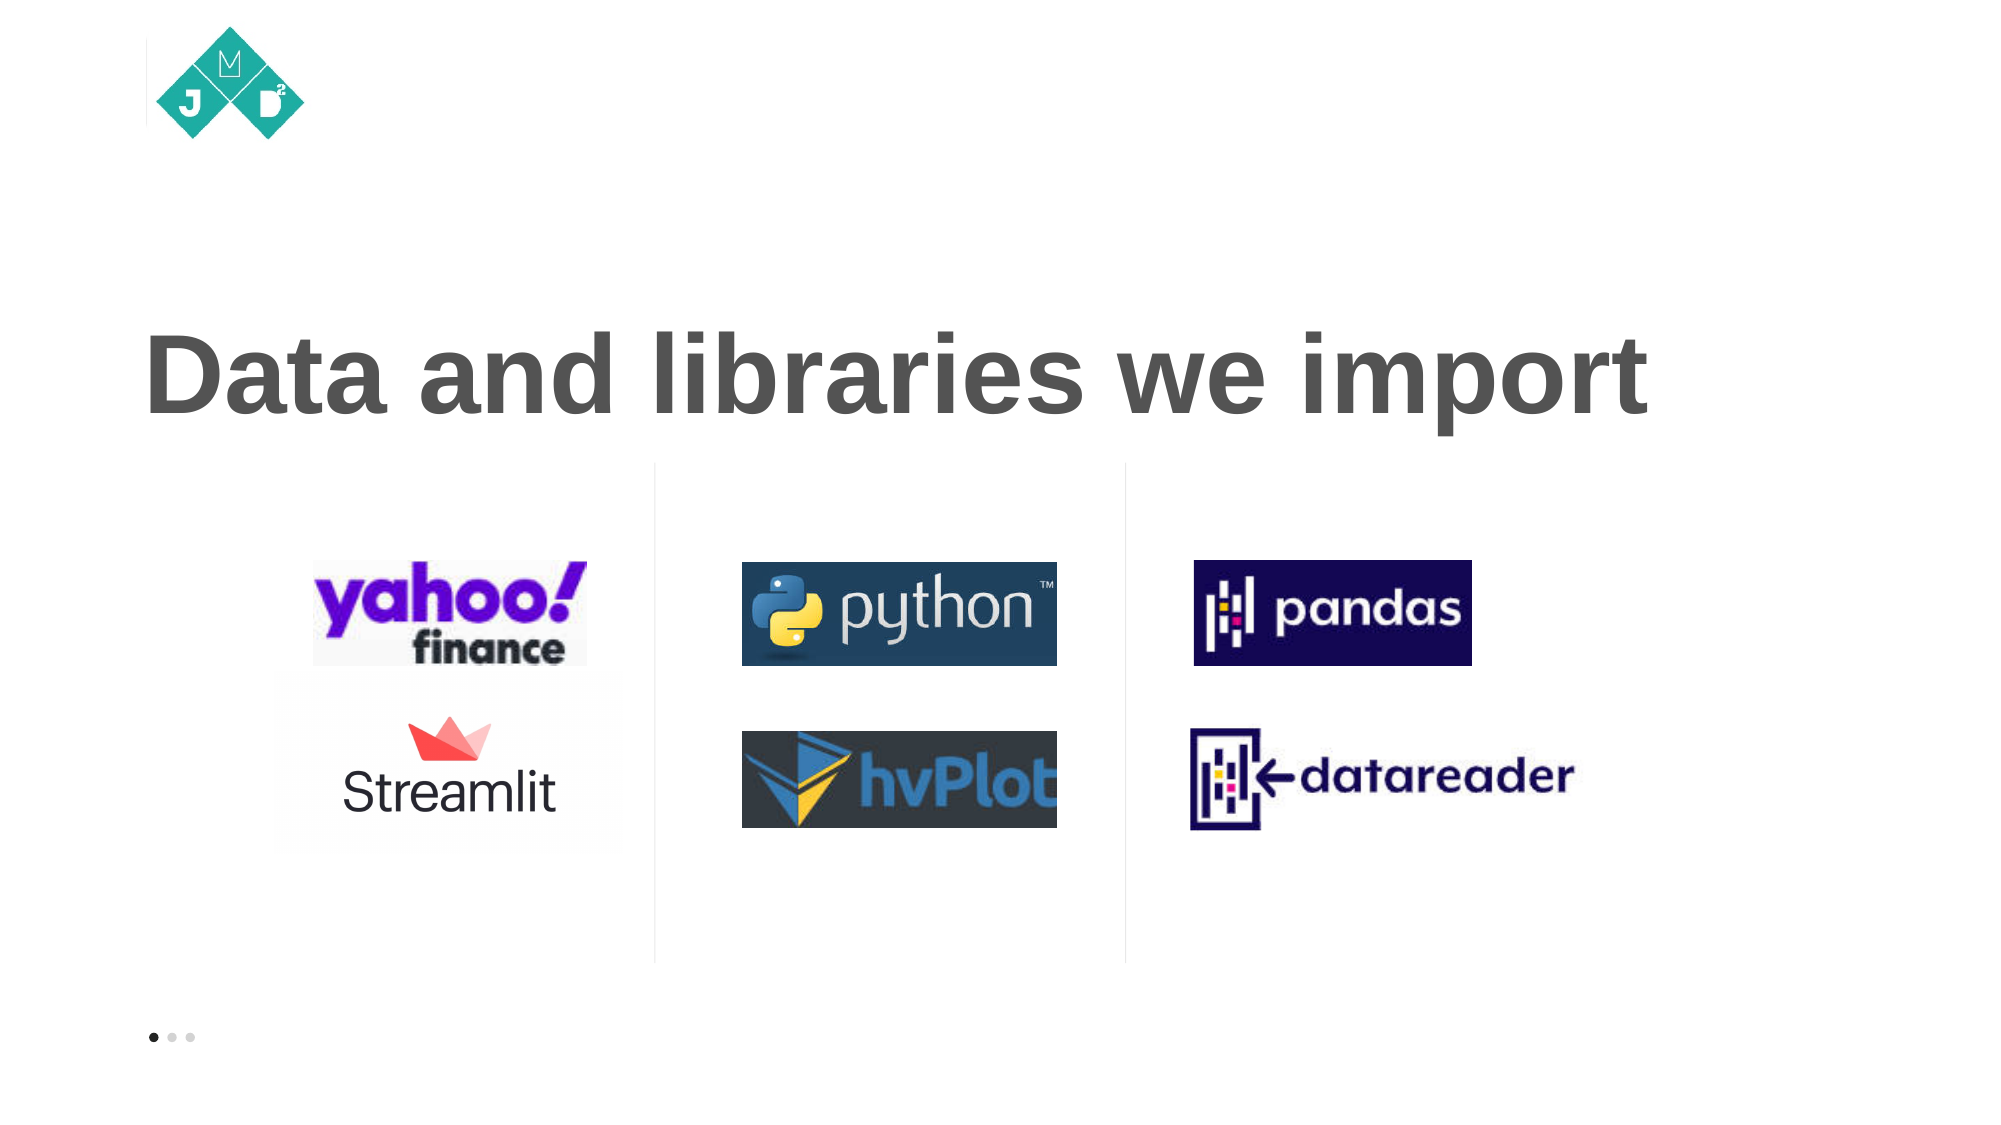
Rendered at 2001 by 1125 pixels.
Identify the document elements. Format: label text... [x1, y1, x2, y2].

picture [146, 21, 316, 143]
picture [1193, 560, 1473, 666]
title Data and libraries we import [142, 327, 1851, 546]
picture [274, 671, 623, 854]
picture [741, 562, 1058, 666]
picture [313, 560, 588, 666]
picture [1189, 712, 1587, 854]
picture [741, 731, 1058, 828]
